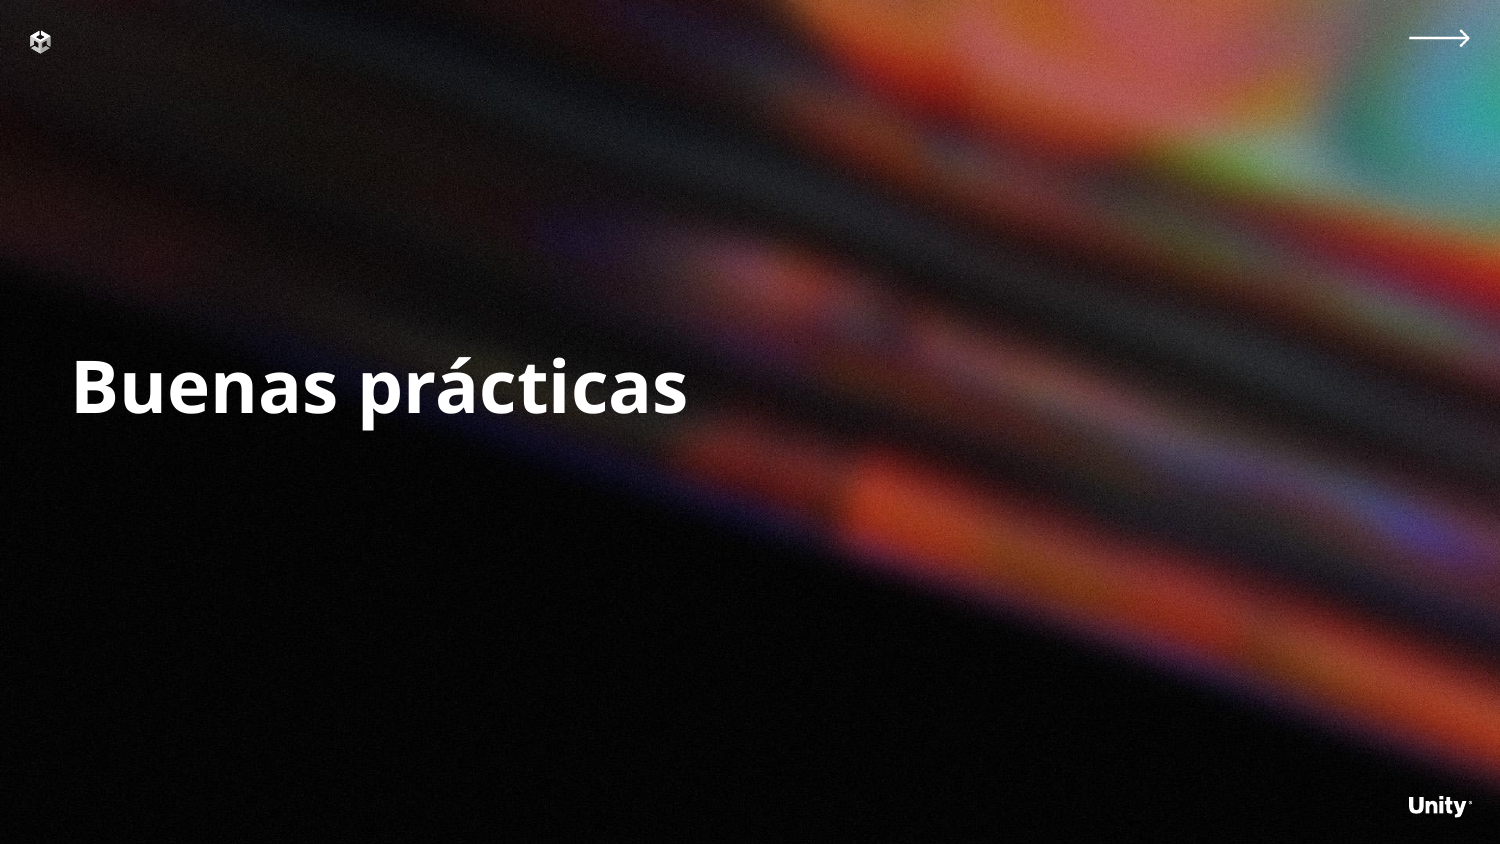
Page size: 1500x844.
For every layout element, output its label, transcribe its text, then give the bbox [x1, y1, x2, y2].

picture [0, 0, 1500, 844]
title Buenas prácticas [70, 55, 971, 788]
